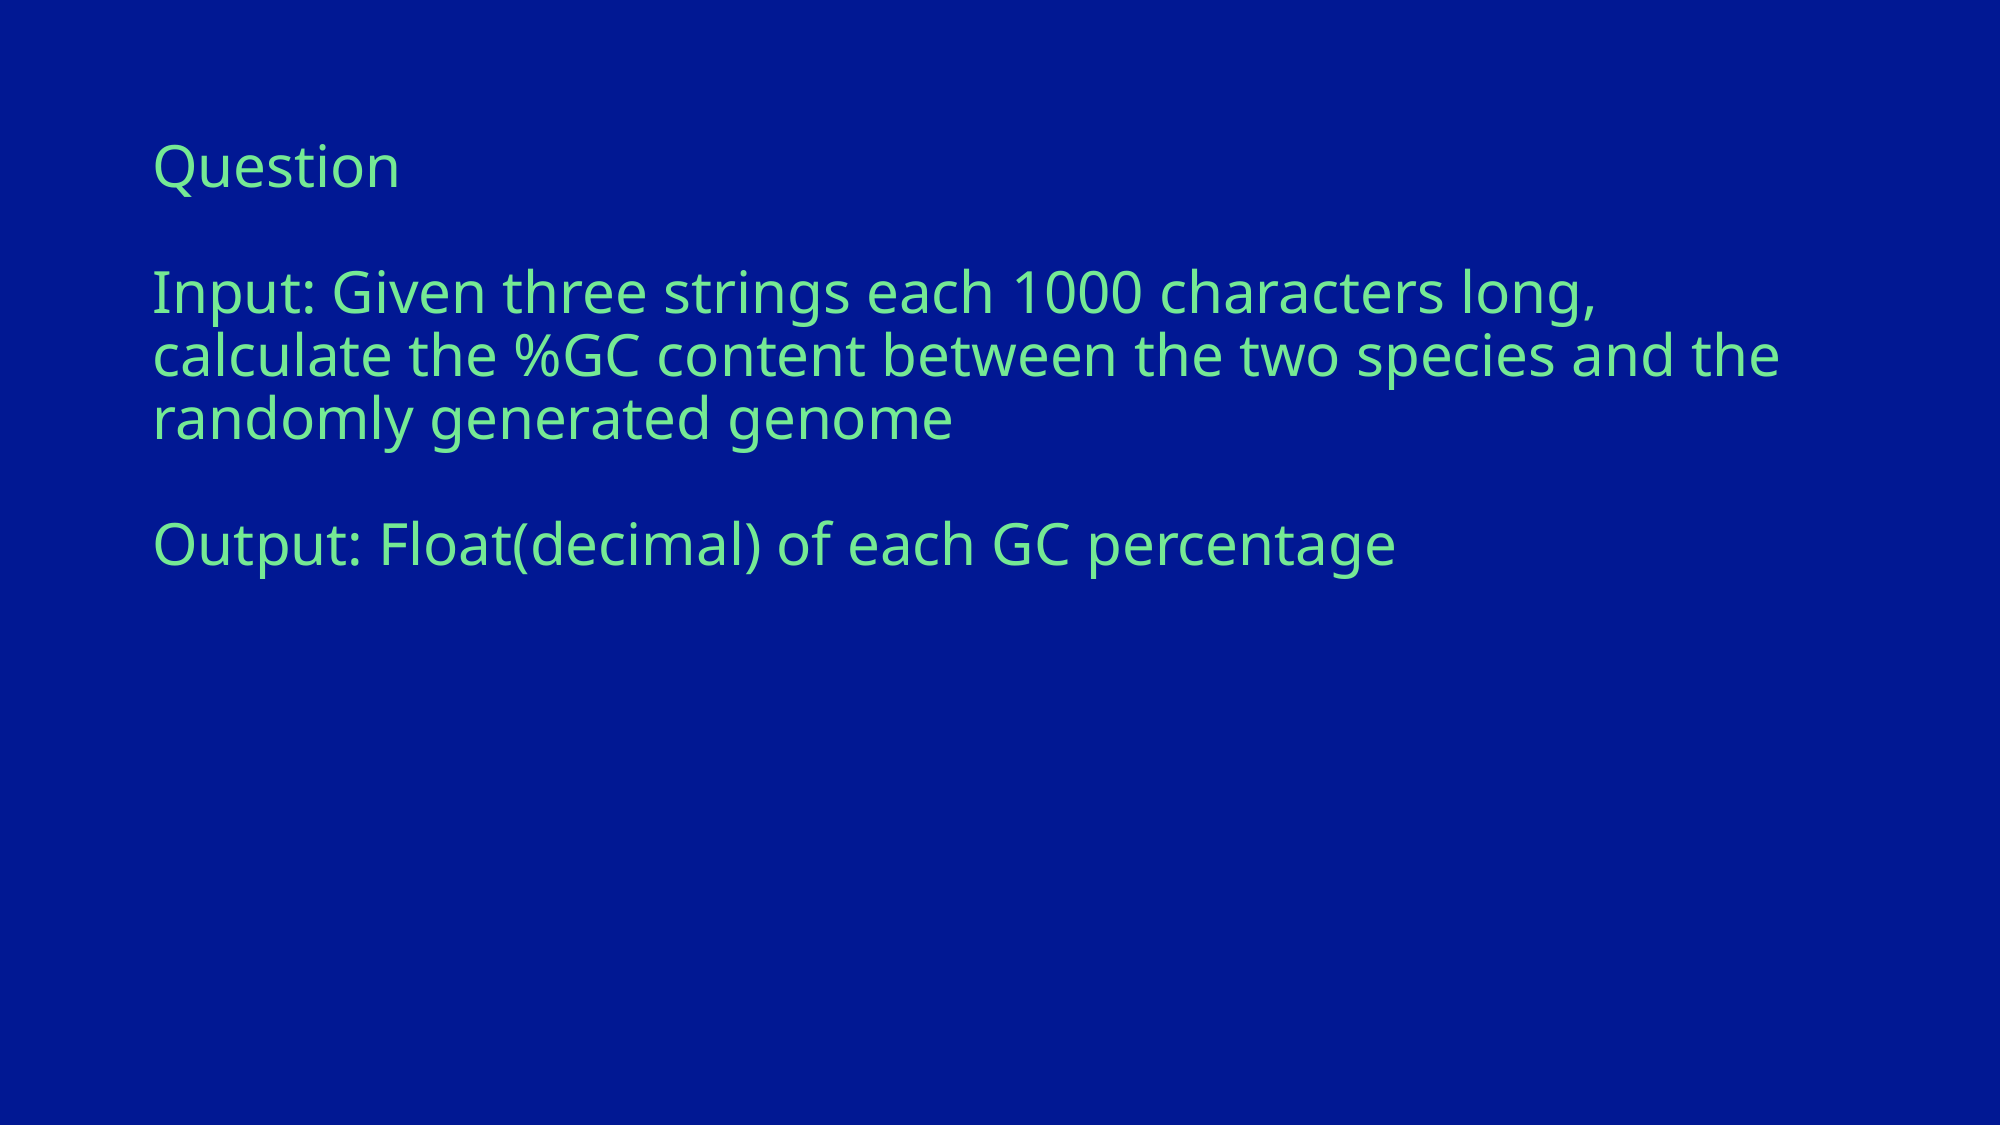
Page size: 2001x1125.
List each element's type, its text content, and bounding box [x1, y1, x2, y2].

title Question Input: Given three strings each 1000 characters long, calculate the %GC content between the two species and the randomly generated genome Output: Float(decimal) of each GC percentage [137, 59, 1863, 278]
